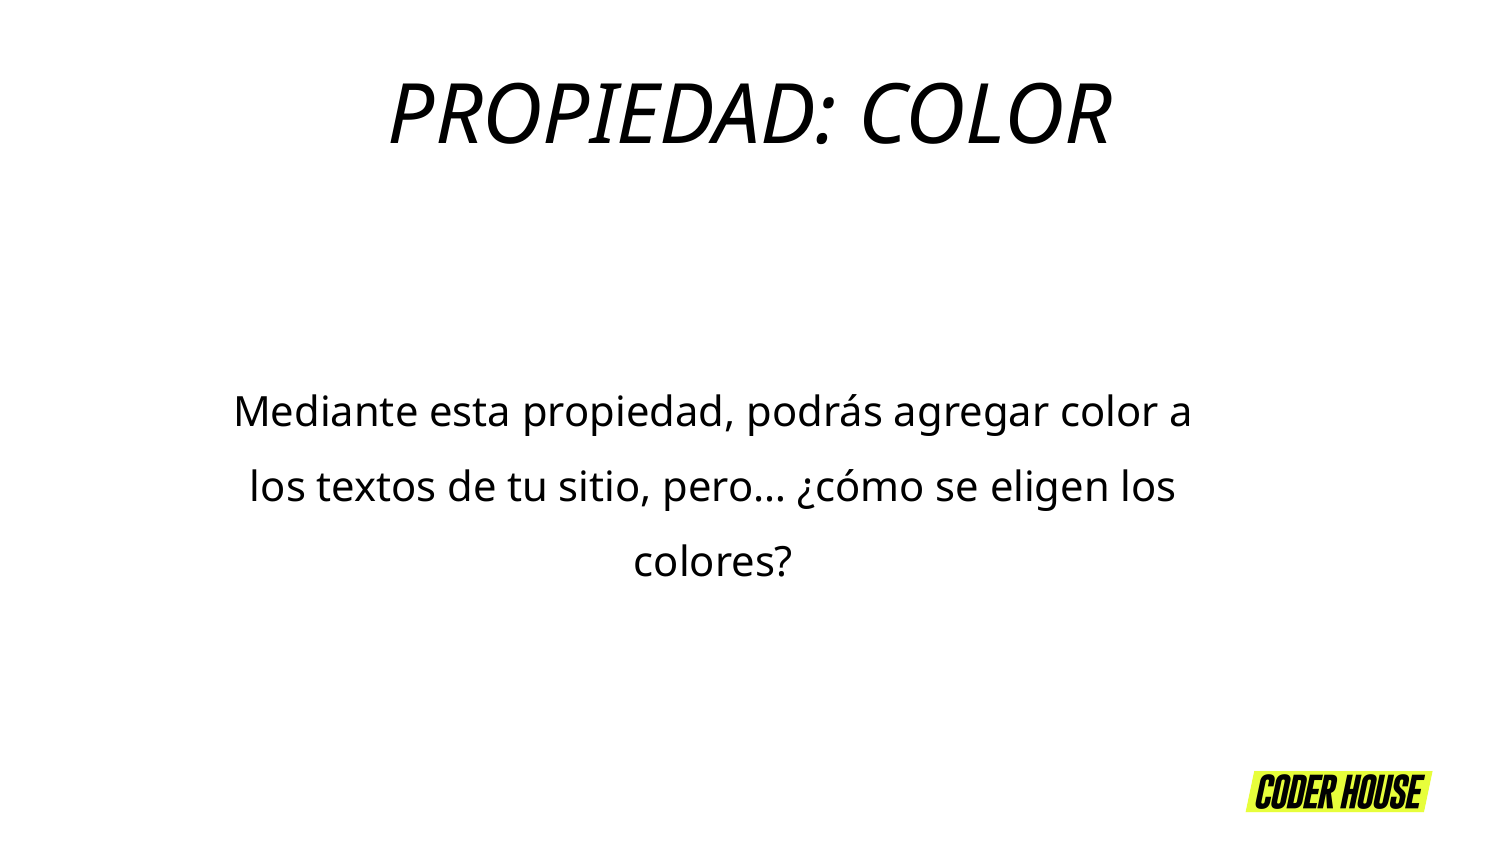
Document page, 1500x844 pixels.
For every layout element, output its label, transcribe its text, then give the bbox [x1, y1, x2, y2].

picture [1241, 764, 1437, 819]
text_box Mediante esta propiedad, podrás agregar color a los textos de tu sitio, pero… ¿cómo se eligen los colores? [209, 344, 1218, 659]
text_box PROPIEDAD: COLOR [238, 30, 1262, 145]
